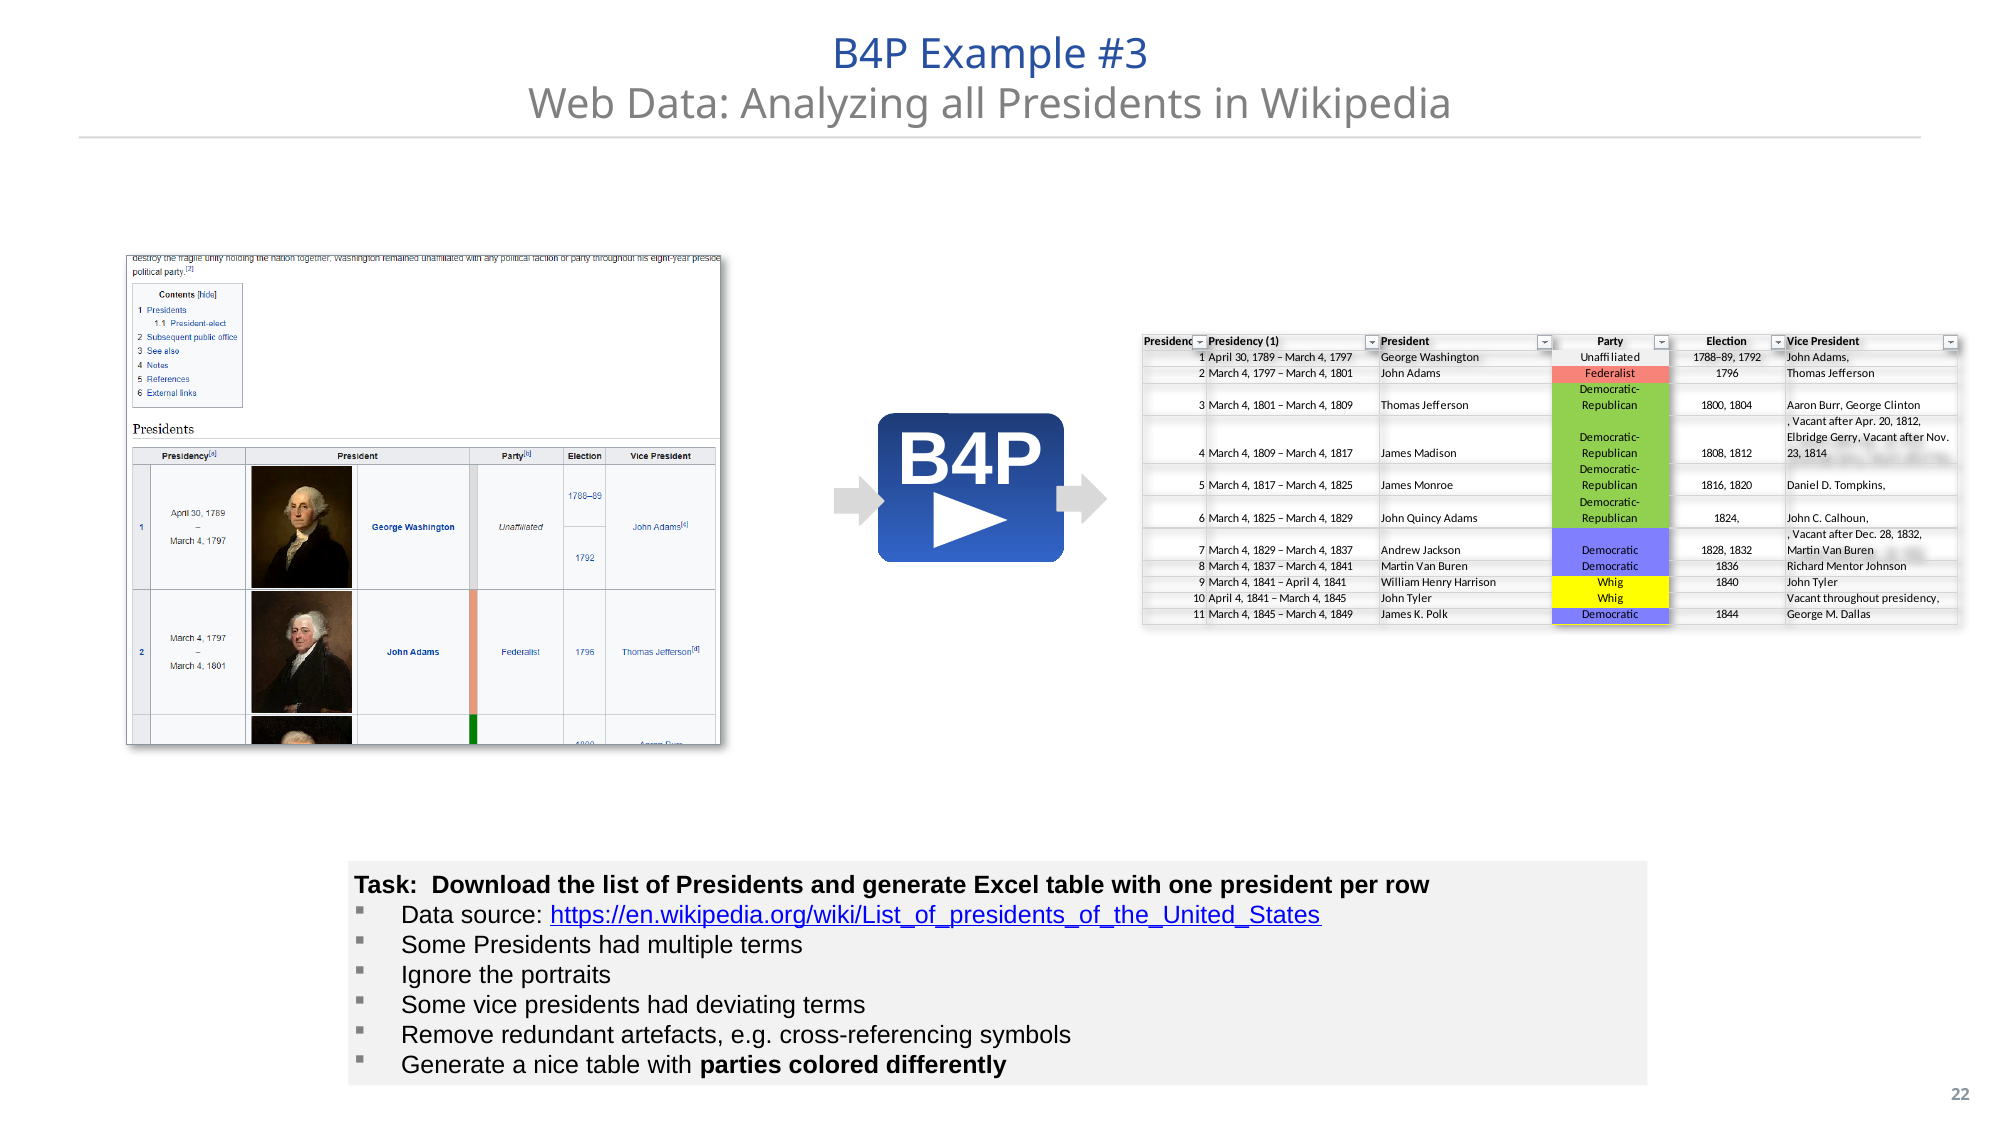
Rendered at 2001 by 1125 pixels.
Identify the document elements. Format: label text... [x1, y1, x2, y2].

title B4P Example #3 Web Data: Analyzing all Presidents in Wikipedia [76, 19, 1920, 137]
text_box Task: Download the list of Presidents and generate Excel table with one president per row Data source: https://en.wikipedia.org/wiki/List_of_presidents_of_the_United_States Some Presidents had multiple terms Ignore the portraits Some vice presidents had deviating terms Remove redundant artefacts, e.g. cross-referencing symbols Generate a nice table with parties colored differently [346, 859, 1650, 1088]
picture [125, 255, 721, 745]
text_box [834, 408, 1107, 563]
picture [1141, 333, 1959, 626]
